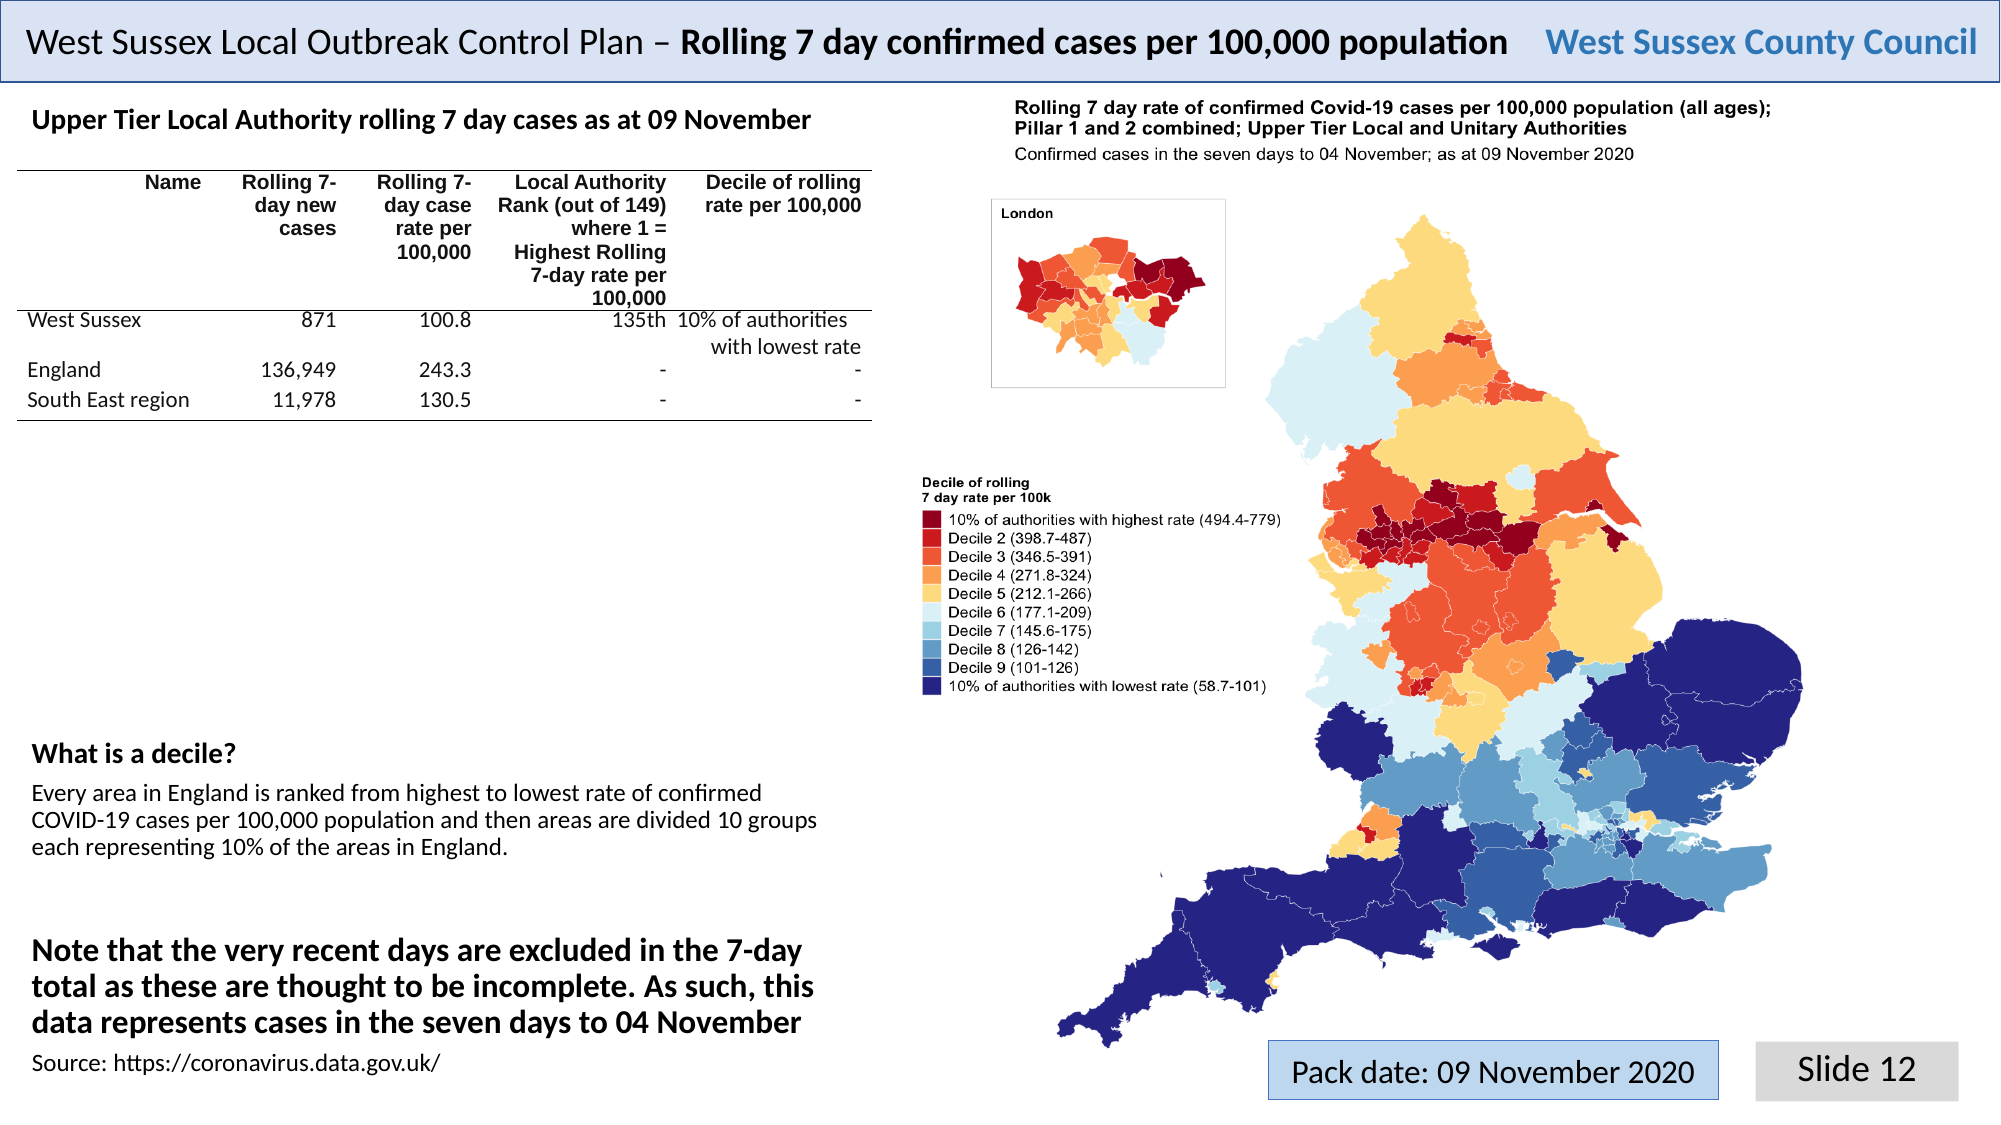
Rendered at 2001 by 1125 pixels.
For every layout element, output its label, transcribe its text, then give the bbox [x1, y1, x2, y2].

picture [895, 91, 1959, 1104]
table_cell 135th [482, 311, 677, 360]
table_cell West Sussex [17, 311, 212, 360]
list Every area in England is ranked from highest to lowest rate of confirmed COVID-19 cases per 100,000 population and then areas are divided 10 groups each representing 10% of the areas in England. [16, 772, 853, 900]
list What is a decile? [16, 731, 562, 772]
table_cell 243.3 [347, 360, 482, 390]
table_cell England [17, 360, 212, 390]
table_header Local Authority Rank (out of 149) where 1 = Highest Rolling 7-day rate per 100,000 [482, 171, 677, 310]
table_cell - [482, 360, 677, 390]
table_header Rolling 7-day new cases [212, 171, 347, 310]
table_cell 871 [212, 311, 347, 360]
table_header Name [17, 171, 212, 310]
list Upper Tier Local Authority rolling 7 day cases as at 09 November [16, 97, 895, 173]
list Note that the very recent days are excluded in the 7-day total as these are thought to be incomplete. As such, this data represents cases in the seven days to 04 November [16, 925, 853, 1006]
table_header Rolling 7-day case rate per 100,000 [347, 171, 482, 310]
table_cell 10% of authorities with lowest rate [677, 311, 872, 360]
list Source: https://coronavirus.data.gov.uk/ [17, 1042, 660, 1103]
table_cell South East region [17, 390, 212, 420]
table_cell 11,978 [212, 390, 347, 420]
table_cell 100.8 [347, 311, 482, 360]
table_cell - [677, 390, 872, 420]
table_cell - [482, 390, 677, 420]
table_header Decile of rolling rate per 100,000 [677, 171, 872, 310]
table_cell 130.5 [347, 390, 482, 420]
table_cell - [677, 360, 872, 390]
table_cell 136,949 [212, 360, 347, 390]
